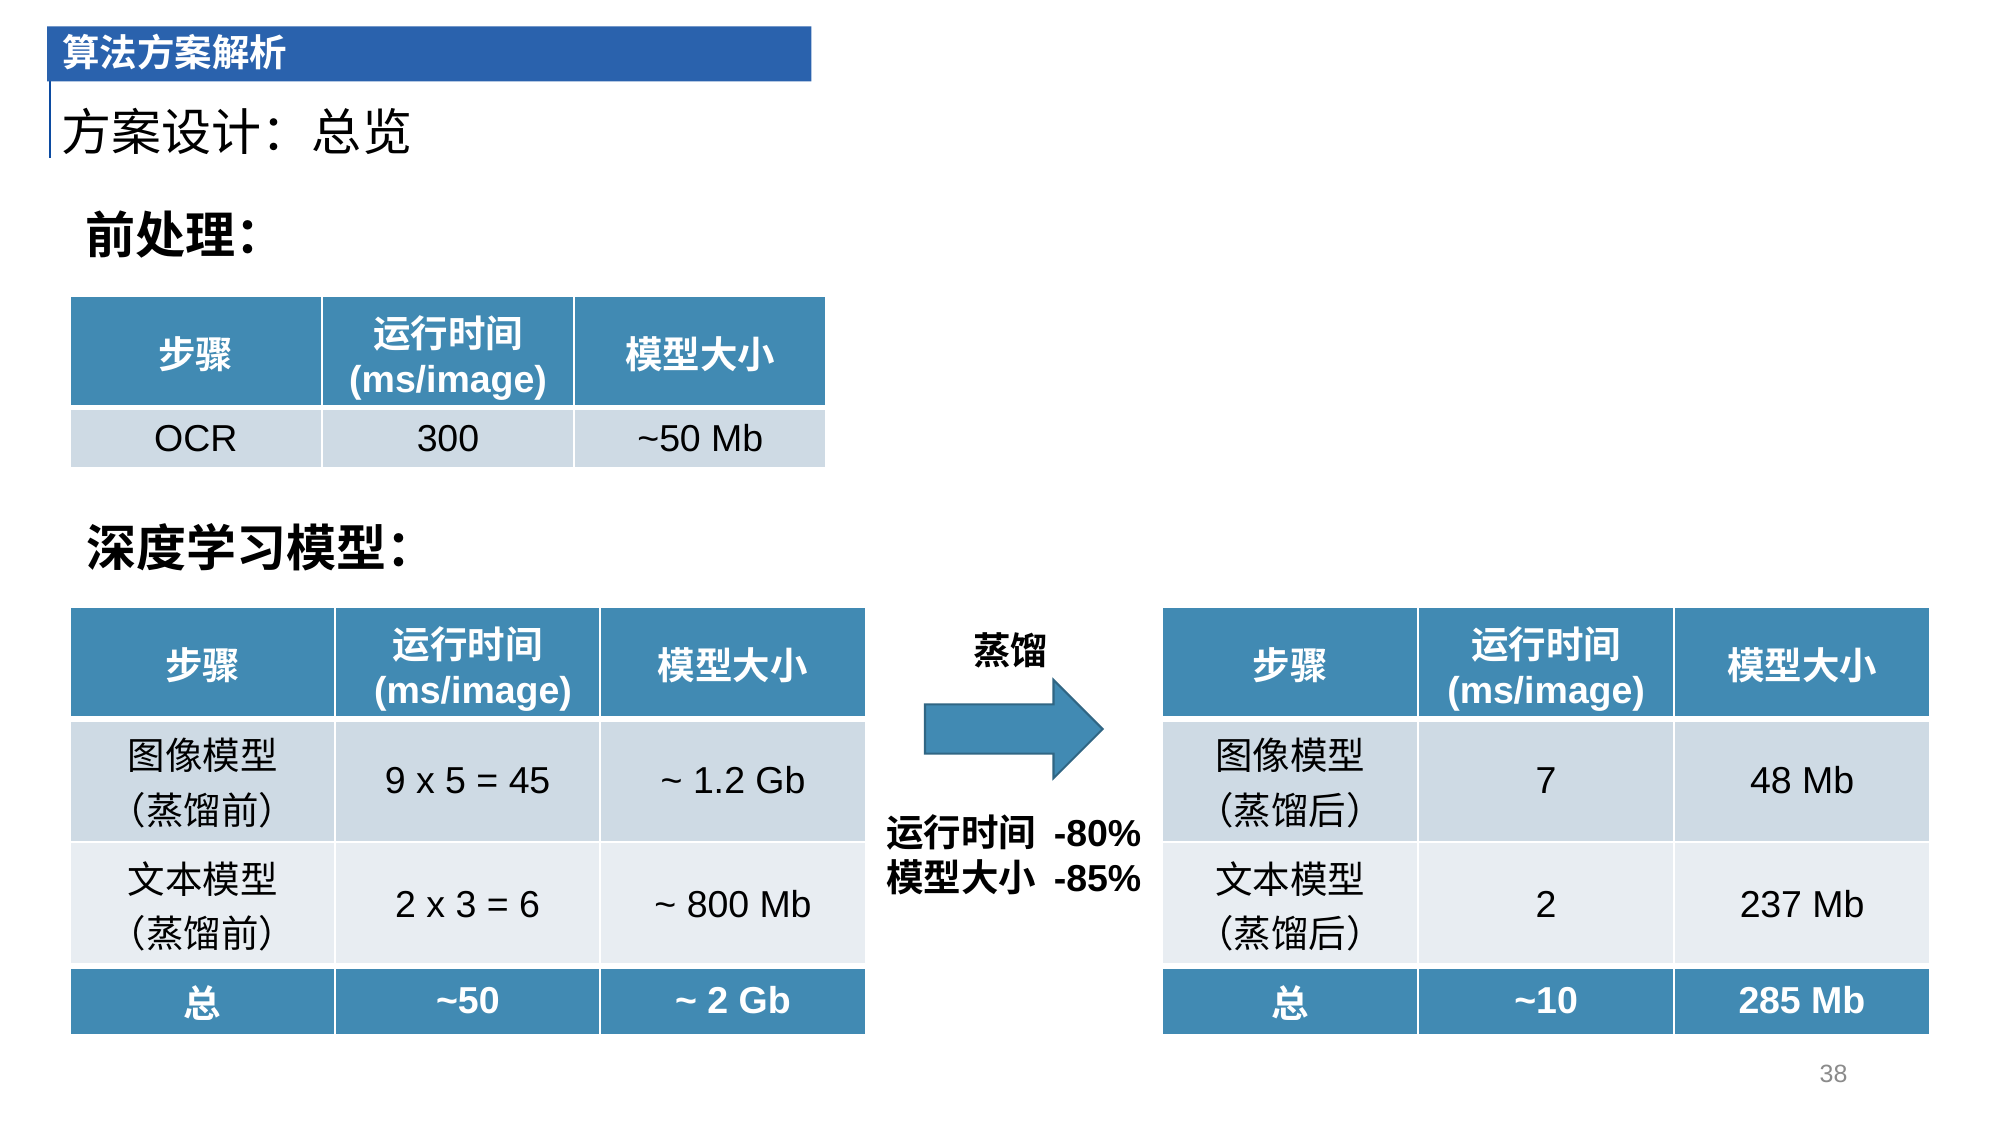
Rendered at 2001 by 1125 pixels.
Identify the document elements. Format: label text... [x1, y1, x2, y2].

table_cell ~ 800 Mb [601, 843, 865, 963]
text_box 前处理： [71, 196, 301, 272]
table_cell 2 [1419, 843, 1673, 963]
table_cell 285 Mb [1675, 969, 1929, 1034]
table_cell ~50 Mb [575, 410, 825, 467]
table_cell 图像模型 （蒸馏前） [71, 722, 334, 841]
table_cell OCR [71, 410, 321, 467]
text_box 运行时间 -80% 模型大小 -85% [871, 802, 1156, 907]
table_header 模型大小 [601, 608, 865, 716]
table_header 步骤 [71, 297, 321, 405]
table_cell ~50 [336, 969, 599, 1034]
table_header 步骤 [71, 608, 334, 716]
table_header 步骤 [1163, 608, 1417, 716]
table_header 模型大小 [1675, 608, 1929, 716]
table_cell 图像模型 （蒸馏后） [1163, 722, 1417, 841]
table_cell ~ 2 Gb [601, 969, 865, 1034]
table_cell 237 Mb [1675, 843, 1929, 963]
table_cell 文本模型 （蒸馏前） [71, 843, 334, 963]
table_cell 48 Mb [1675, 722, 1929, 841]
table_cell 300 [323, 410, 573, 467]
text_box 方案设计：总览 [47, 93, 1586, 168]
table_cell 文本模型 （蒸馏后） [1163, 843, 1417, 963]
table_header 模型大小 [575, 297, 825, 405]
table_cell 2 x 3 = 6 [336, 843, 599, 963]
text_box 蒸馏 [958, 619, 1064, 679]
table_header 运行时间 (ms/image) [336, 608, 599, 716]
table_header 运行时间 (ms/image) [1419, 608, 1673, 716]
text_box 深度学习模型： [71, 509, 452, 585]
slide_number 38 [1412, 1042, 1863, 1103]
table_cell ~ 1.2 Gb [601, 722, 865, 841]
list 算法方案解析 [47, 26, 812, 82]
table_header 运行时间 (ms/image) [323, 297, 573, 405]
table_cell ~10 [1419, 969, 1673, 1034]
table_cell 总 [71, 969, 334, 1034]
table_cell 7 [1419, 722, 1673, 841]
text_box [923, 679, 1105, 781]
table_cell 9 x 5 = 45 [336, 722, 599, 841]
table_cell 总 [1163, 969, 1417, 1034]
